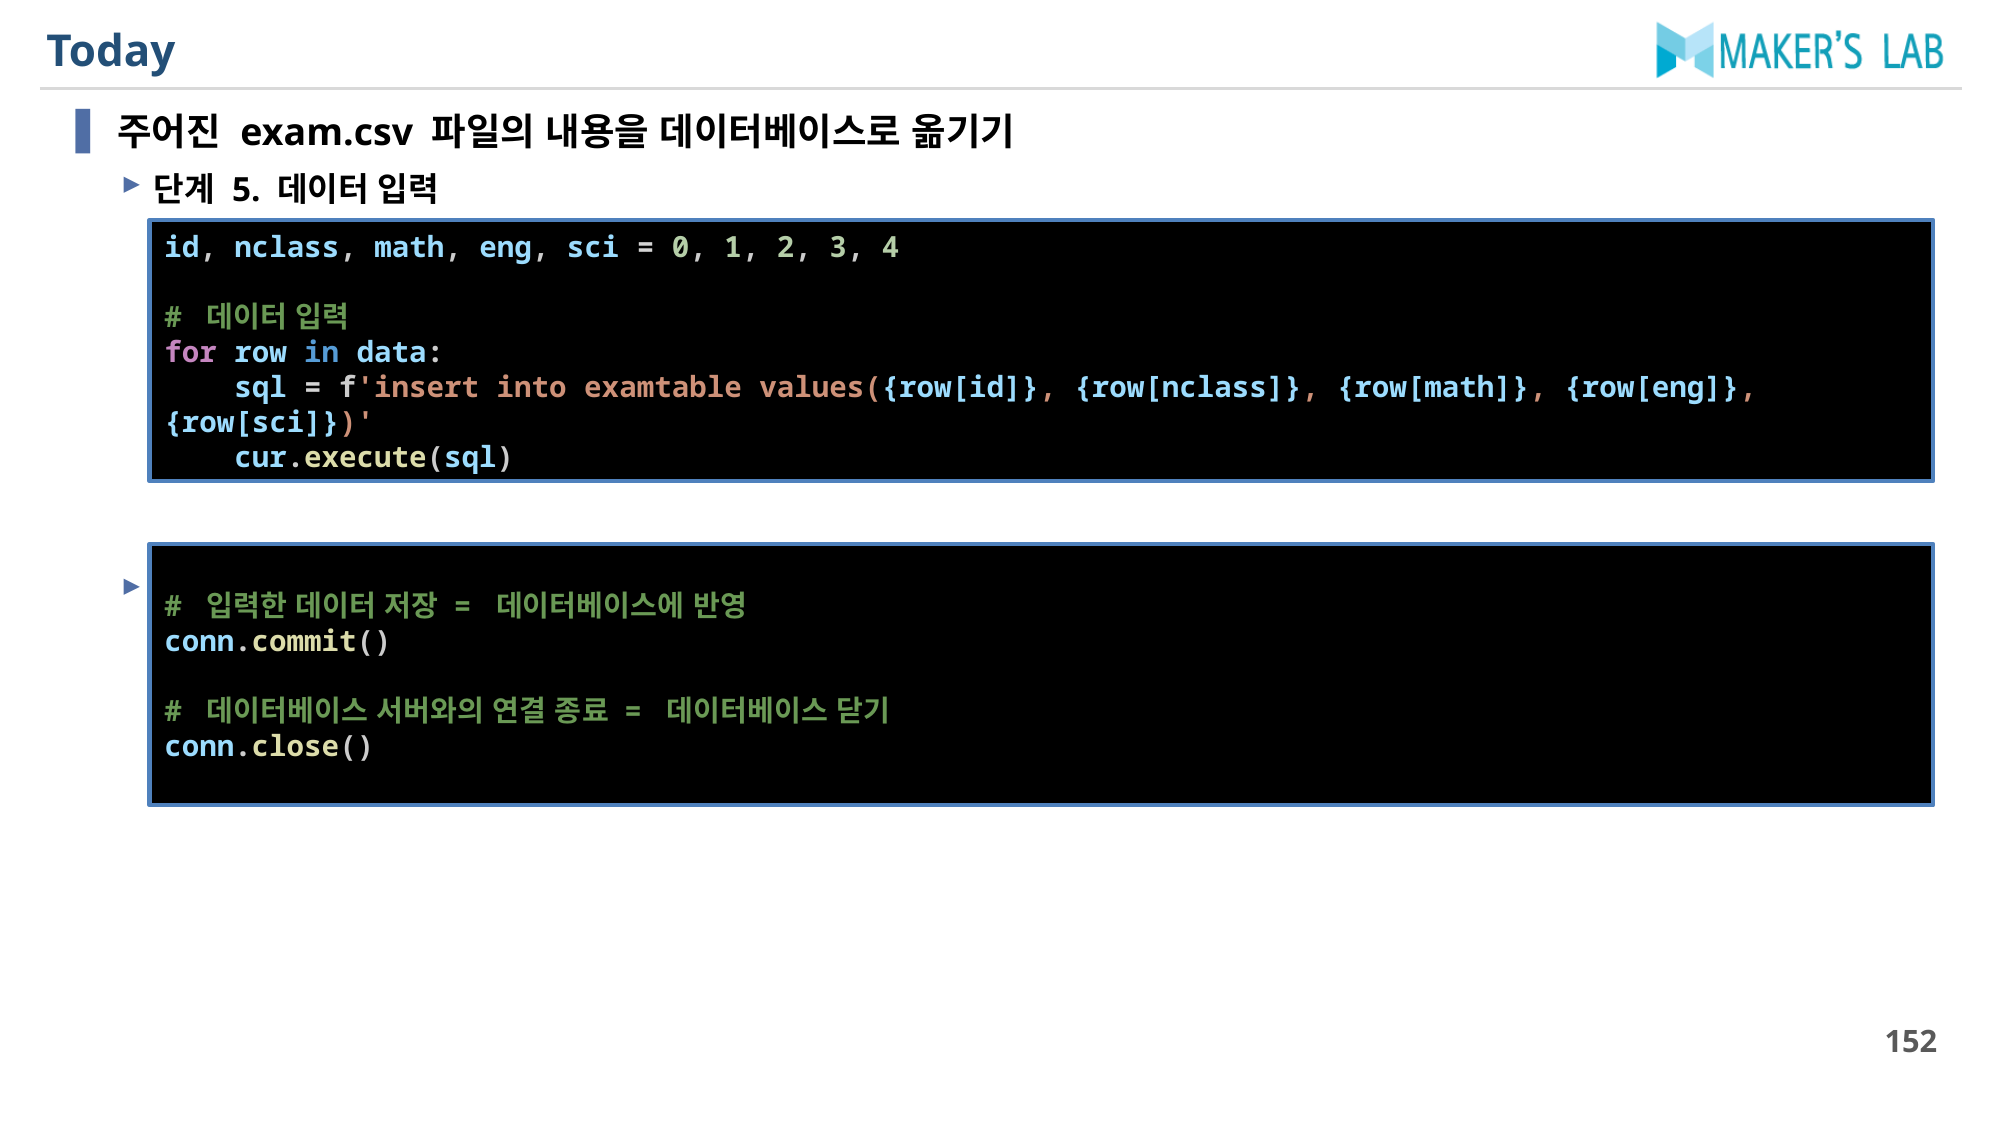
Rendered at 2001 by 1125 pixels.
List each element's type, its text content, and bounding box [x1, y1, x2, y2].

text_box # 입력한 데이터 저장 = 데이터베이스에 반영 conn.commit() # 데이터베이스 서버와의 연결 종료 = 데이터베이스 닫기 conn.close() [147, 542, 1935, 807]
slide_number 152 [1802, 1012, 1953, 1073]
picture [1648, 11, 1952, 84]
list 주어진 exam.csv 파일의 내용을 데이터베이스로 옮기기 단계 5. 데이터 입력 단계 6. 입력한 데이터를 데이터베이스에 저장 그리고 서버와의 연결 종료 [46, 100, 1952, 404]
text_box id, nclass, math, eng, sci = 0, 1, 2, 3, 4 # 데이터 입력 for row in data: sql = f'insert into examtable values({row[id]}, {row[nclass]}, {row[math]}, {row[eng]}, {row[sci]})' cur.execute(sql) [147, 218, 1935, 483]
title Today [31, 14, 1914, 84]
